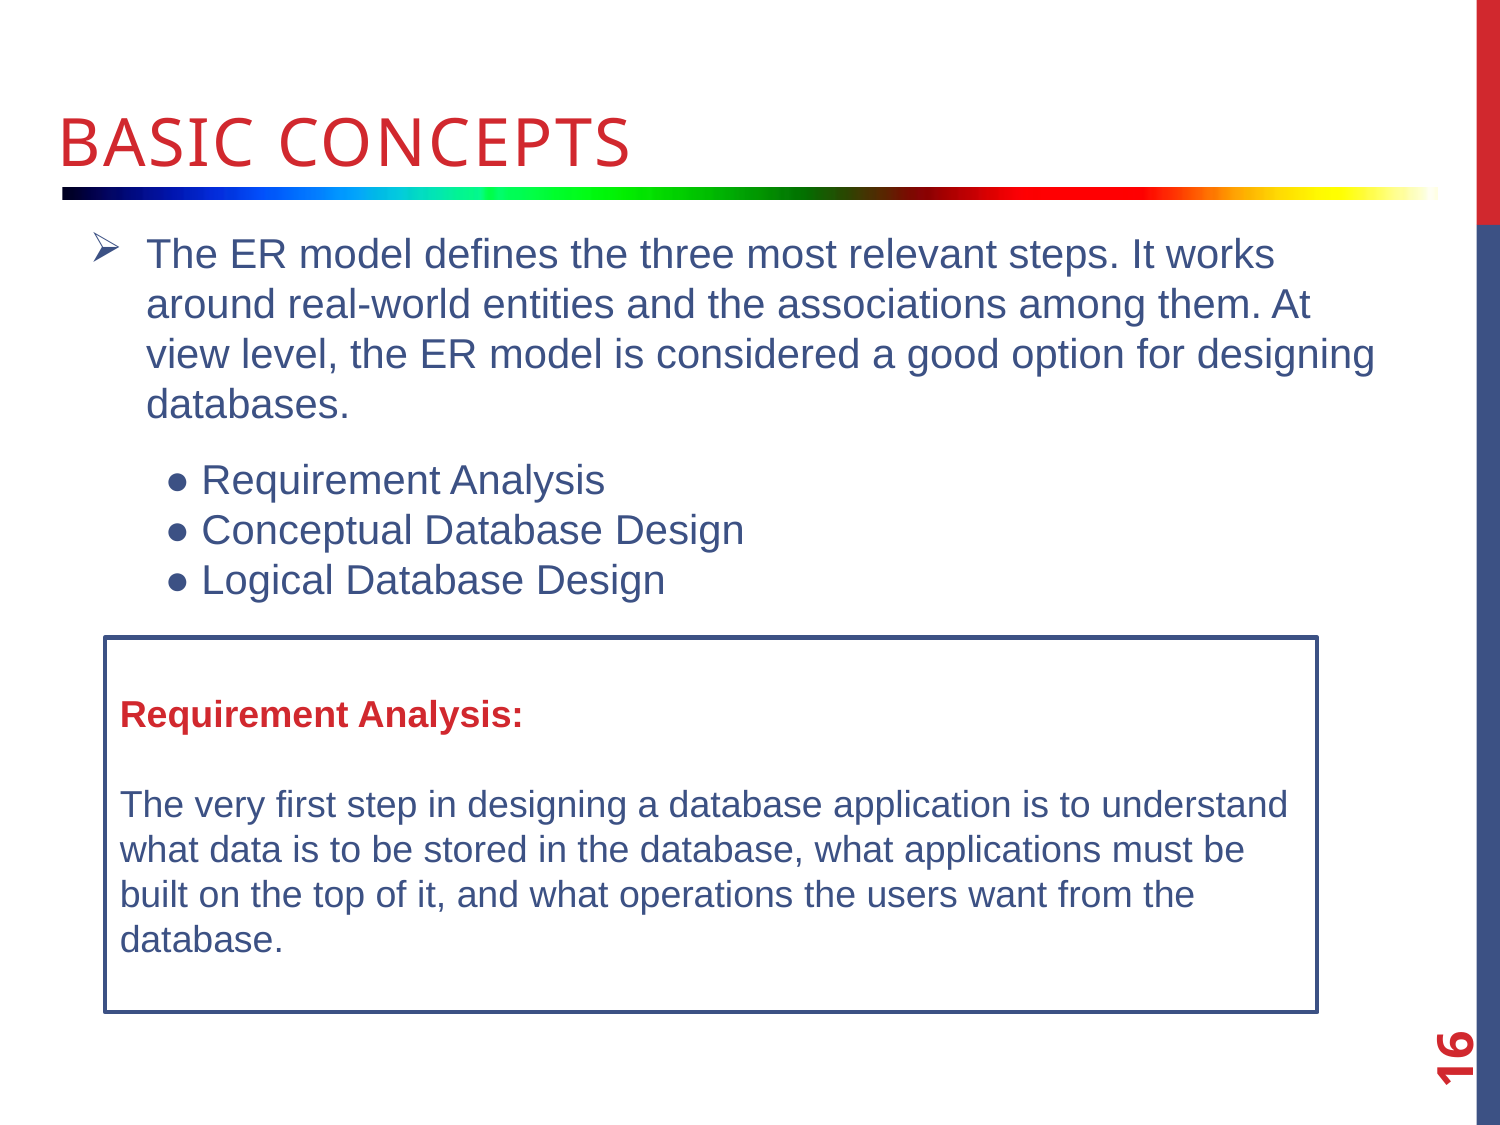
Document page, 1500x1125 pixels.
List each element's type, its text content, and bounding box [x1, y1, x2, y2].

list basic concepts [42, 75, 1318, 188]
text_box The ER model defines the three most relevant steps. It works around real-world entities and the associations among them. At view level, the ER model is considered a good option for designing databases. ● Requirement Analysis ● Conceptual Database Design ● Logical Database Design [75, 219, 1400, 610]
picture [382, 187, 1438, 200]
picture [62, 188, 355, 200]
text_box Requirement Analysis: The very first step in designing a database application is to understand what data is to be stored in the database, what applications must be built on the top of it, and what operations the users want from the database. [104, 637, 1318, 1013]
slide_number 16 [1427, 887, 1488, 1104]
